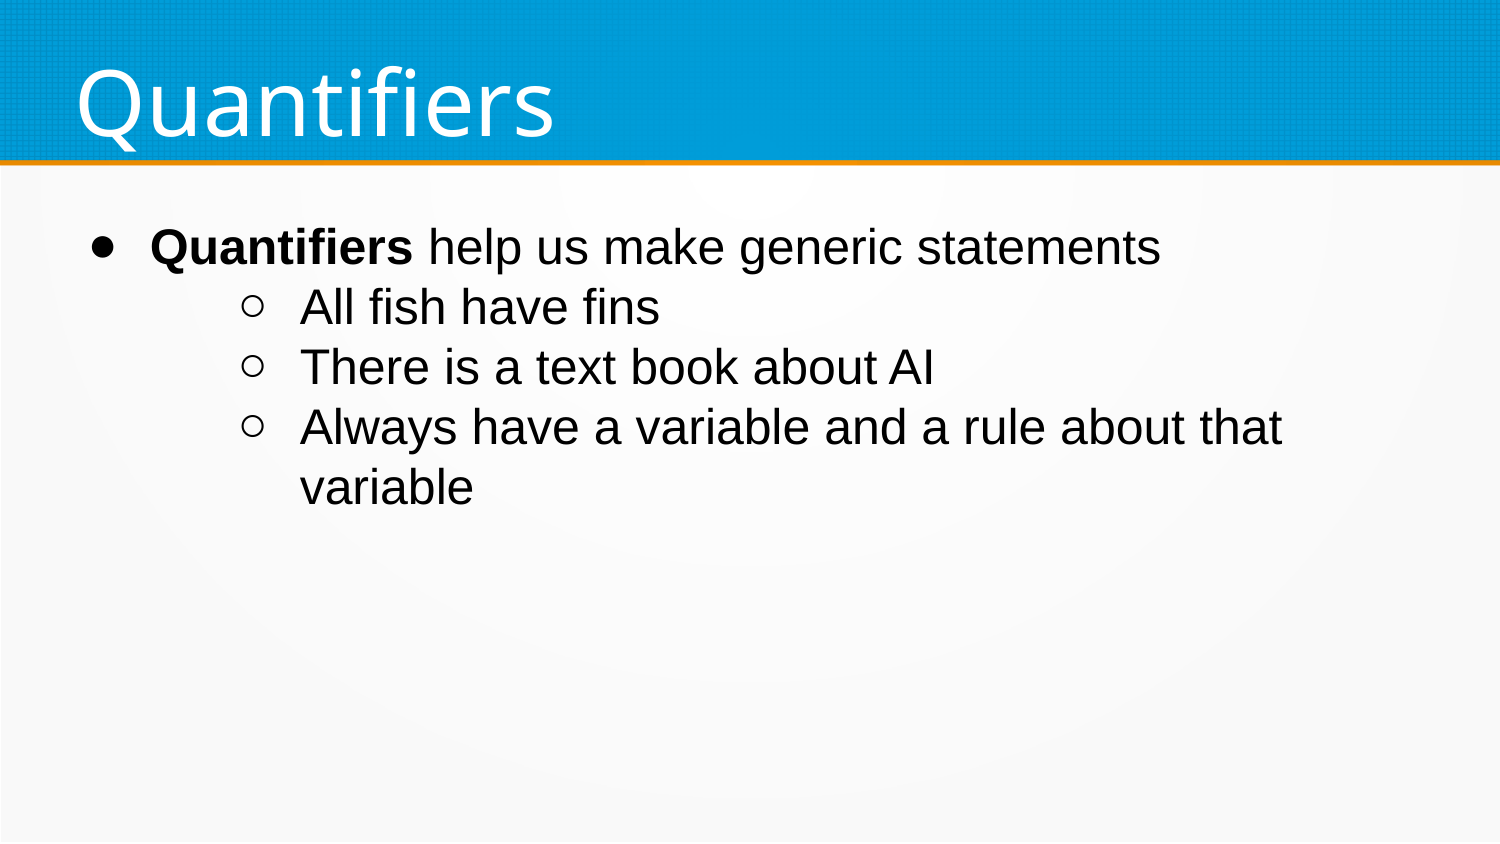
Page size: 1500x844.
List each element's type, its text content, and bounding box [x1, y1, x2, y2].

text_box Quantifiers help us make generic statements All fish have fins There is a text book about AI Always have a variable and a rule about that variable [74, 214, 1418, 735]
text_box Quantifiers [74, 13, 1425, 155]
picture [0, 161, 1500, 844]
